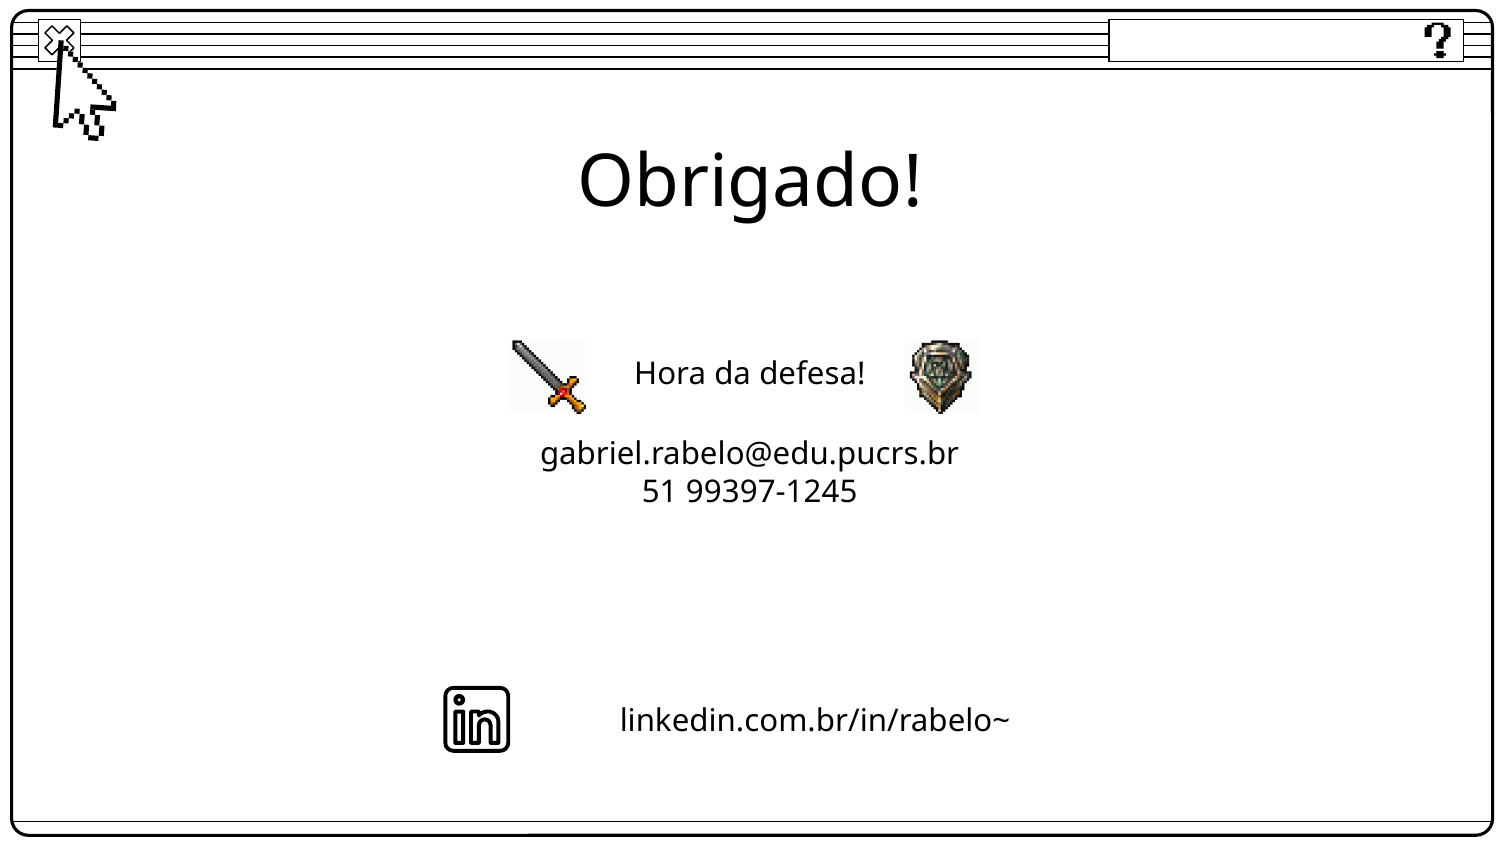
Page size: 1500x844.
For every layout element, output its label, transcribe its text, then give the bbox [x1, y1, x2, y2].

title Obrigado! [397, 118, 1103, 274]
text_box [443, 685, 511, 753]
picture [905, 337, 982, 414]
picture [510, 337, 586, 414]
subtitle Hora da defesa! gabriel.rabelo@edu.pucrs.br 51 99397-1245 [397, 338, 1103, 565]
text_box linkedin.com.br/in/rabelo~ [535, 685, 1095, 753]
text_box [54, 41, 118, 141]
